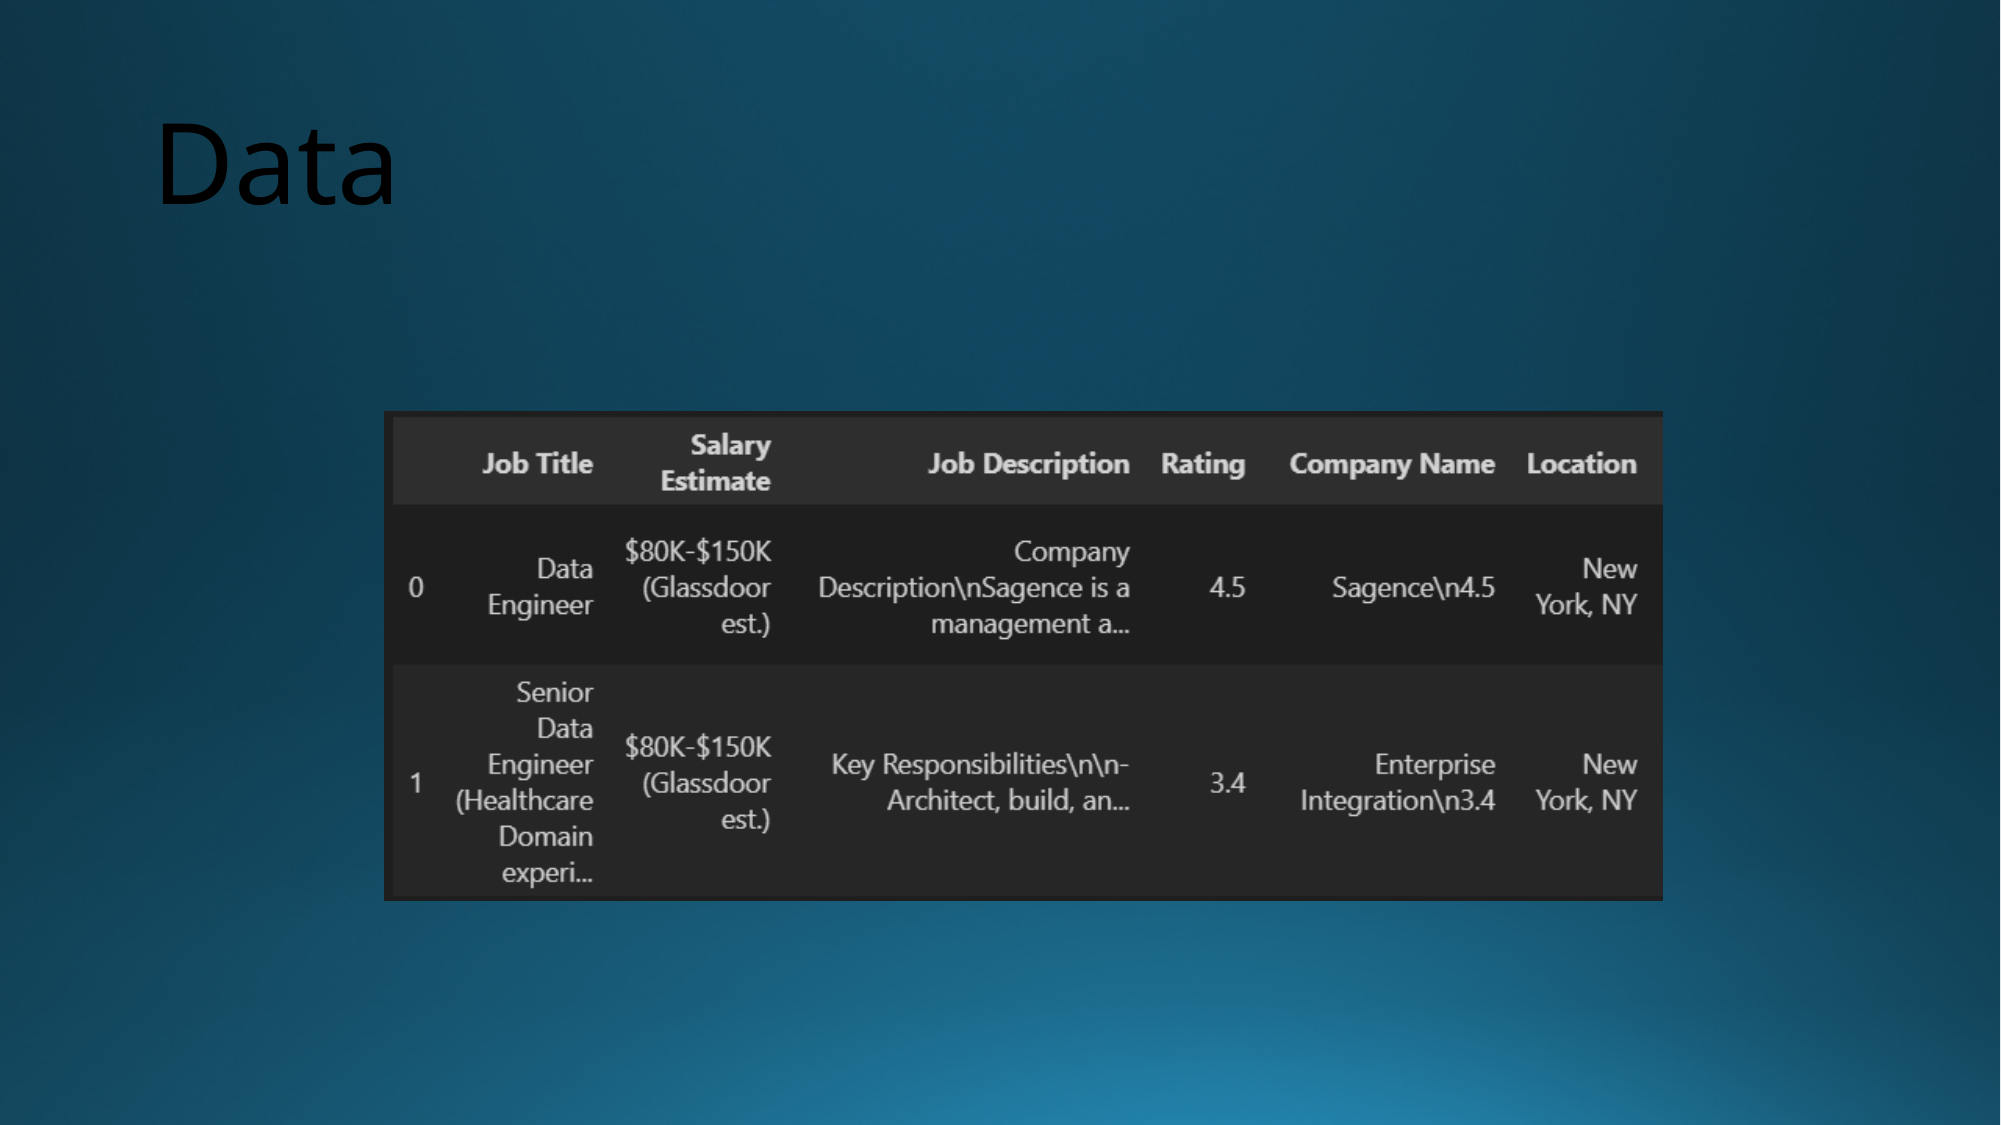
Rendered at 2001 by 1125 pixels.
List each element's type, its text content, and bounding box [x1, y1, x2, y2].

picture [0, 0, 2001, 1125]
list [383, 411, 1663, 901]
title Data [137, 59, 1863, 278]
